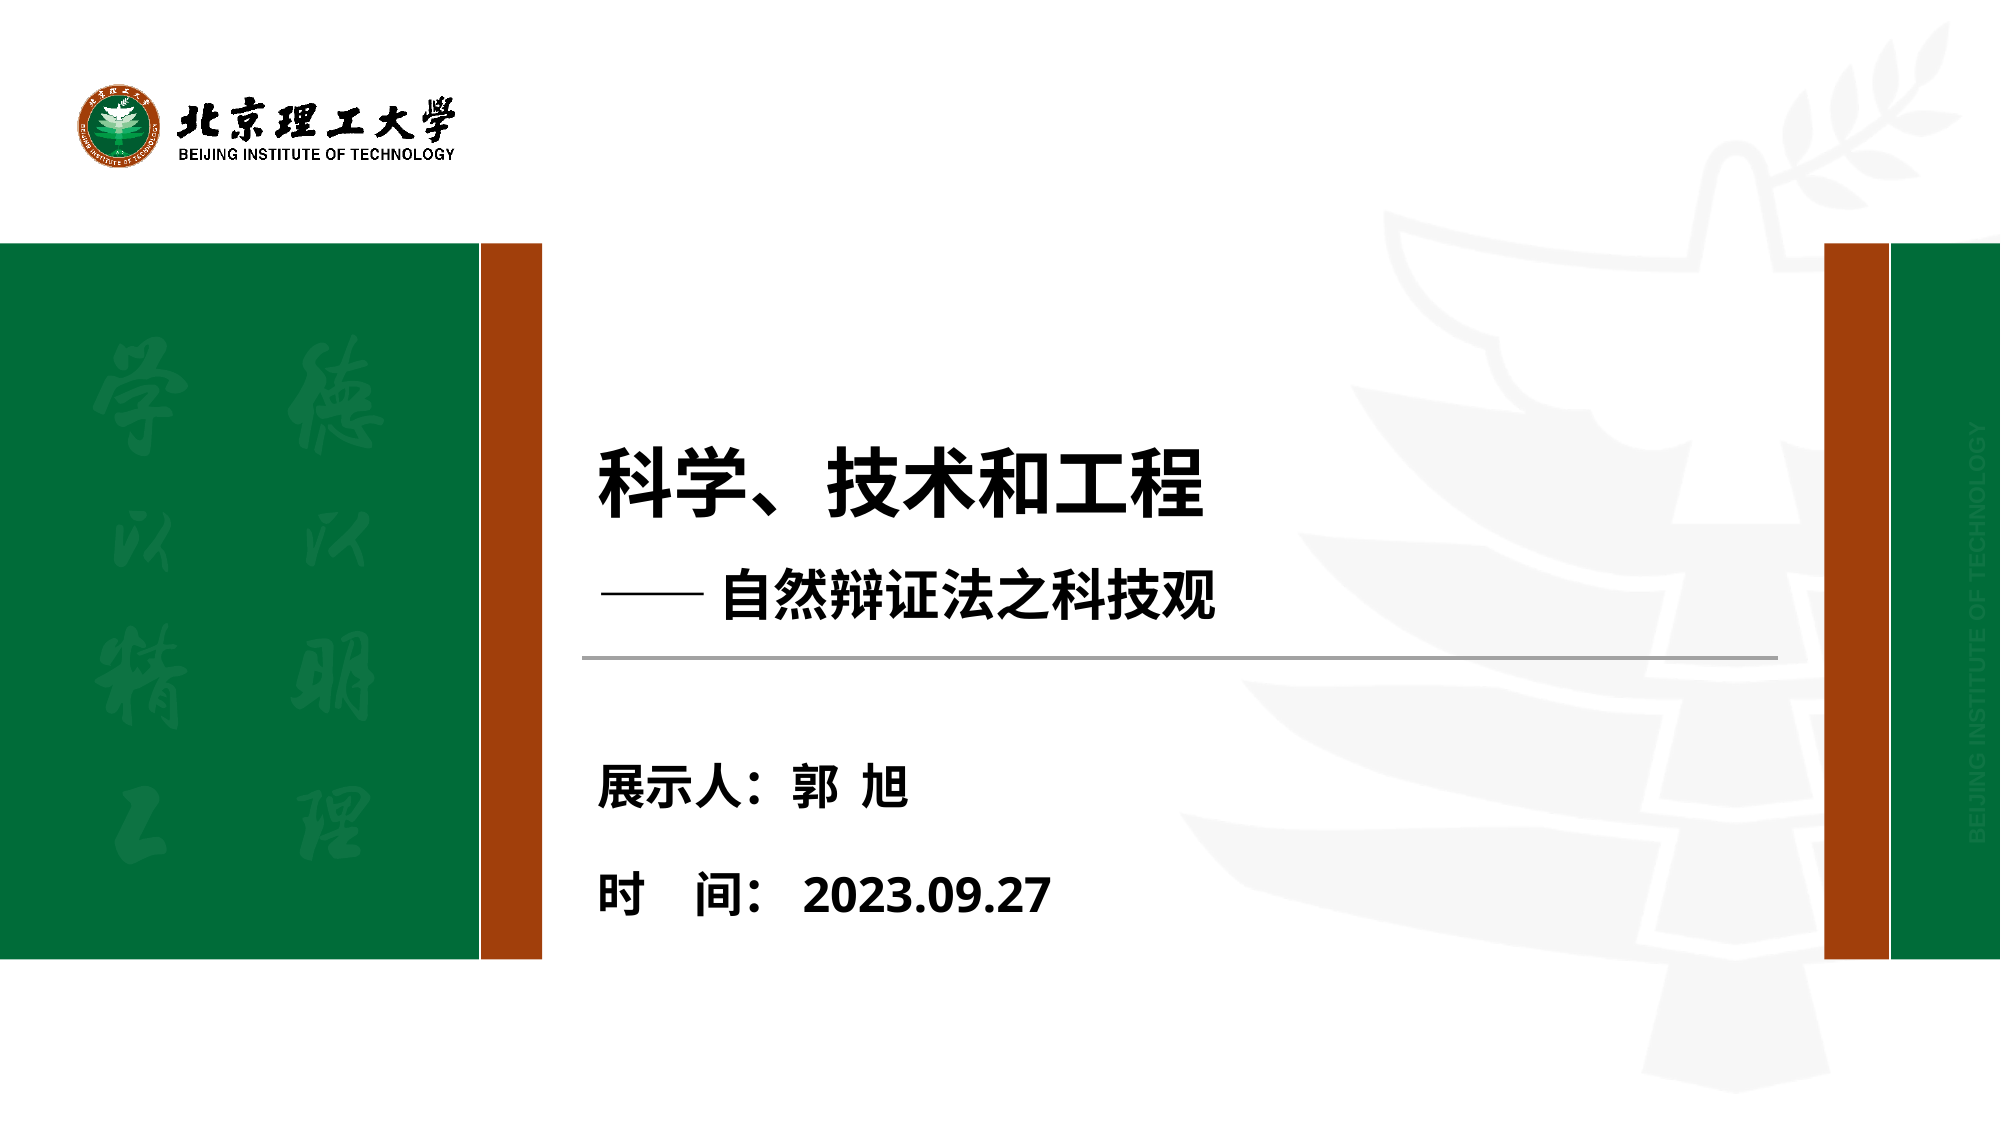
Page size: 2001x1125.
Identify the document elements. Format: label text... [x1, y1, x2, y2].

list 科学、技术和工程 ——自然辩证法之科技观 [582, 382, 1927, 636]
list 展示人：郭 旭 时 间：2023.09.27 [582, 719, 1778, 930]
picture [77, 84, 455, 168]
picture [1179, 21, 2001, 1094]
